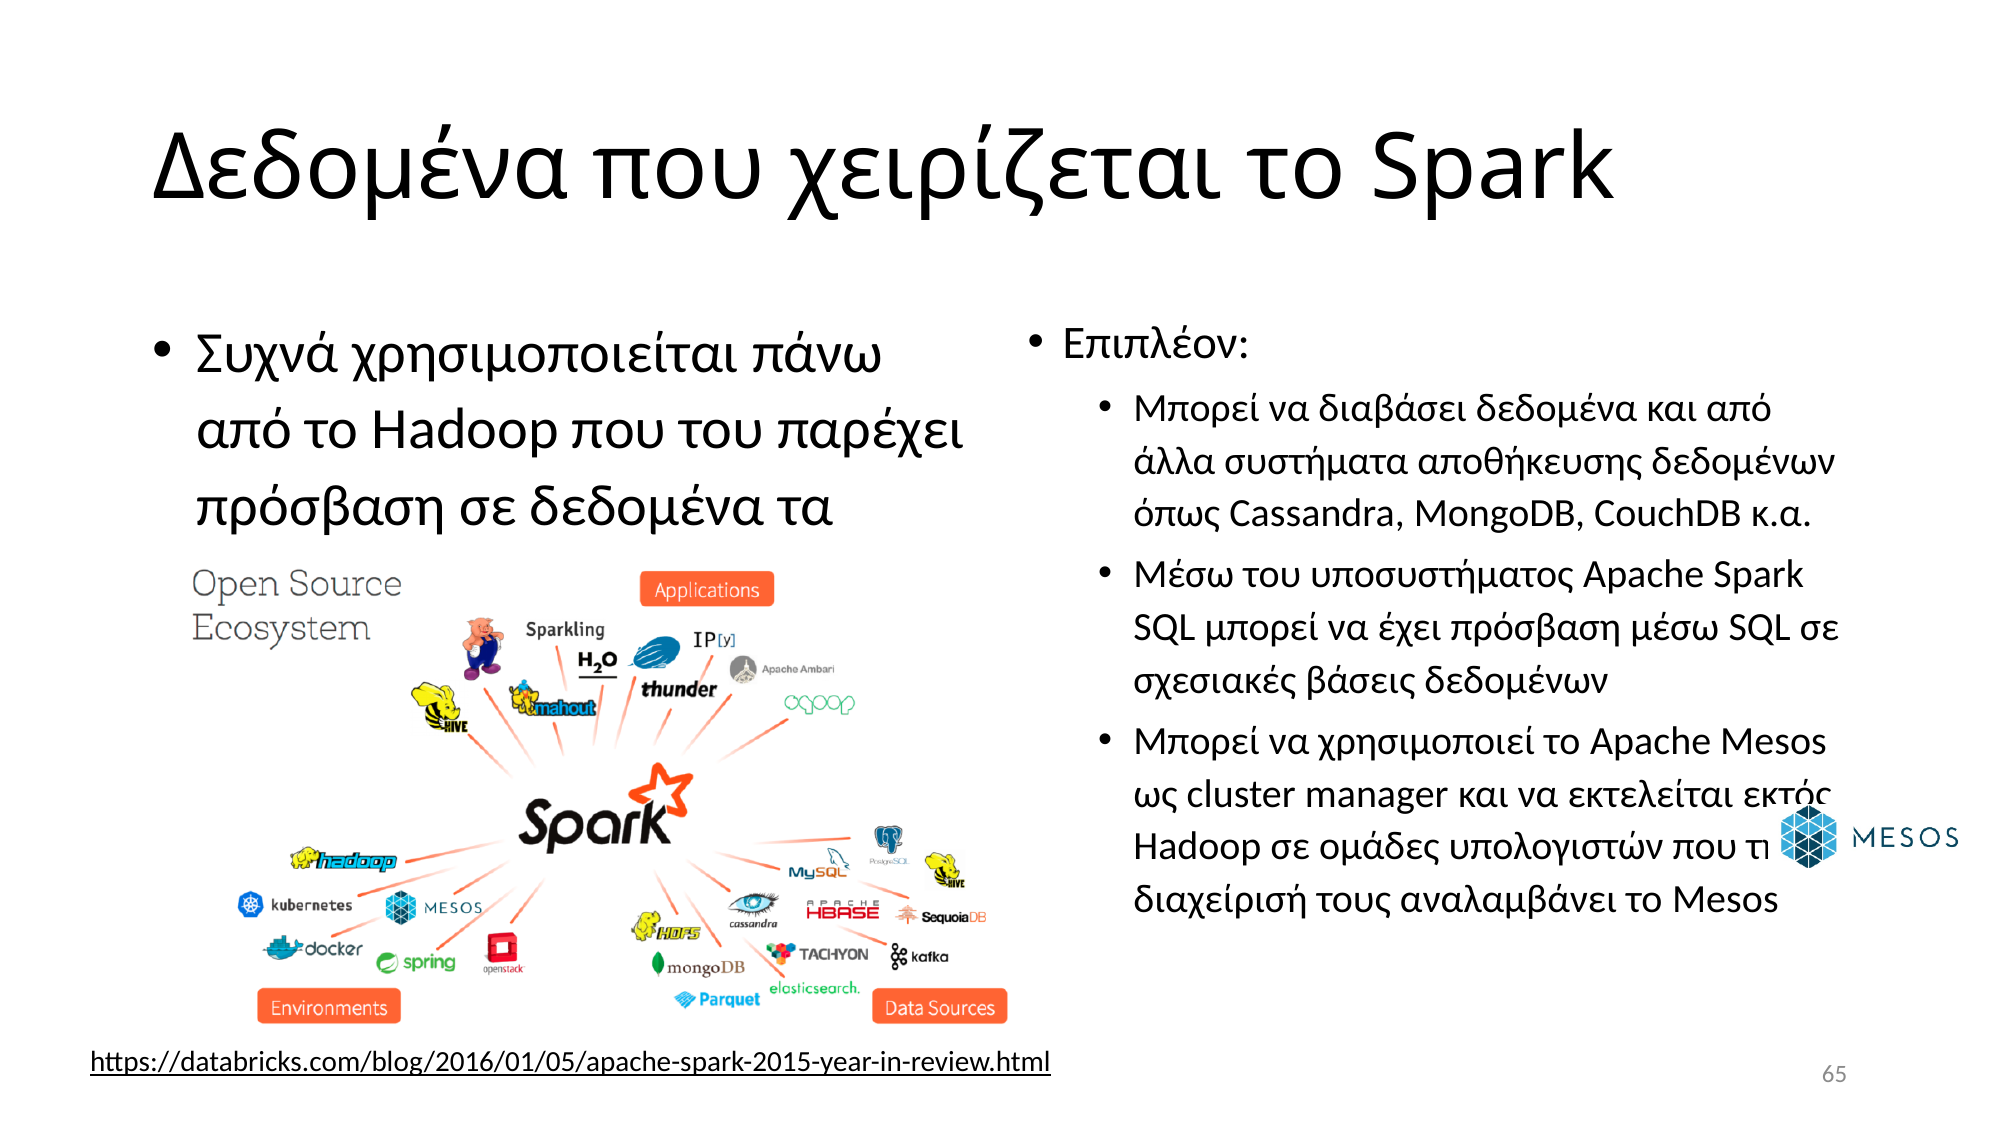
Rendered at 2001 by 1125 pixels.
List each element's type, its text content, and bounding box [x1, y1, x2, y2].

list Συχνά χρησιμοποιείται πάνω από το Hadoop που του παρέχει πρόσβαση σε δεδομένα τα οποία βρίσκονται στο HDFS ή στην HBase [137, 299, 988, 1014]
title Δεδομένα που χειρίζεται το Spark [137, 59, 1863, 278]
text_box https://databricks.com/blog/2016/01/05/apache-spark-2015-year-in-review.html [75, 1035, 1076, 1086]
picture [1768, 804, 1973, 868]
picture [184, 557, 1035, 1036]
slide_number 65 [1412, 1042, 1863, 1103]
list Επιπλέον: Μπορεί να διαβάσει δεδομένα και από άλλα συστήματα αποθήκευσης δεδομένων όπως Cassandra, MongoDB, CouchDB κ.α. Μέσω του υποσυστήματος Apache Spark SQL μπορεί να έχει πρόσβαση μέσω SQL σε σχεσιακές βάσεις δεδομένων Μπορεί να χρησιμοποιεί το Apache Mesos ως cluster manager και να εκτελείται εκτός Hadoop σε ομάδες υπολογιστών που τη διαχείρισή τους αναλαμβάνει το Mesos [1012, 299, 1863, 1014]
